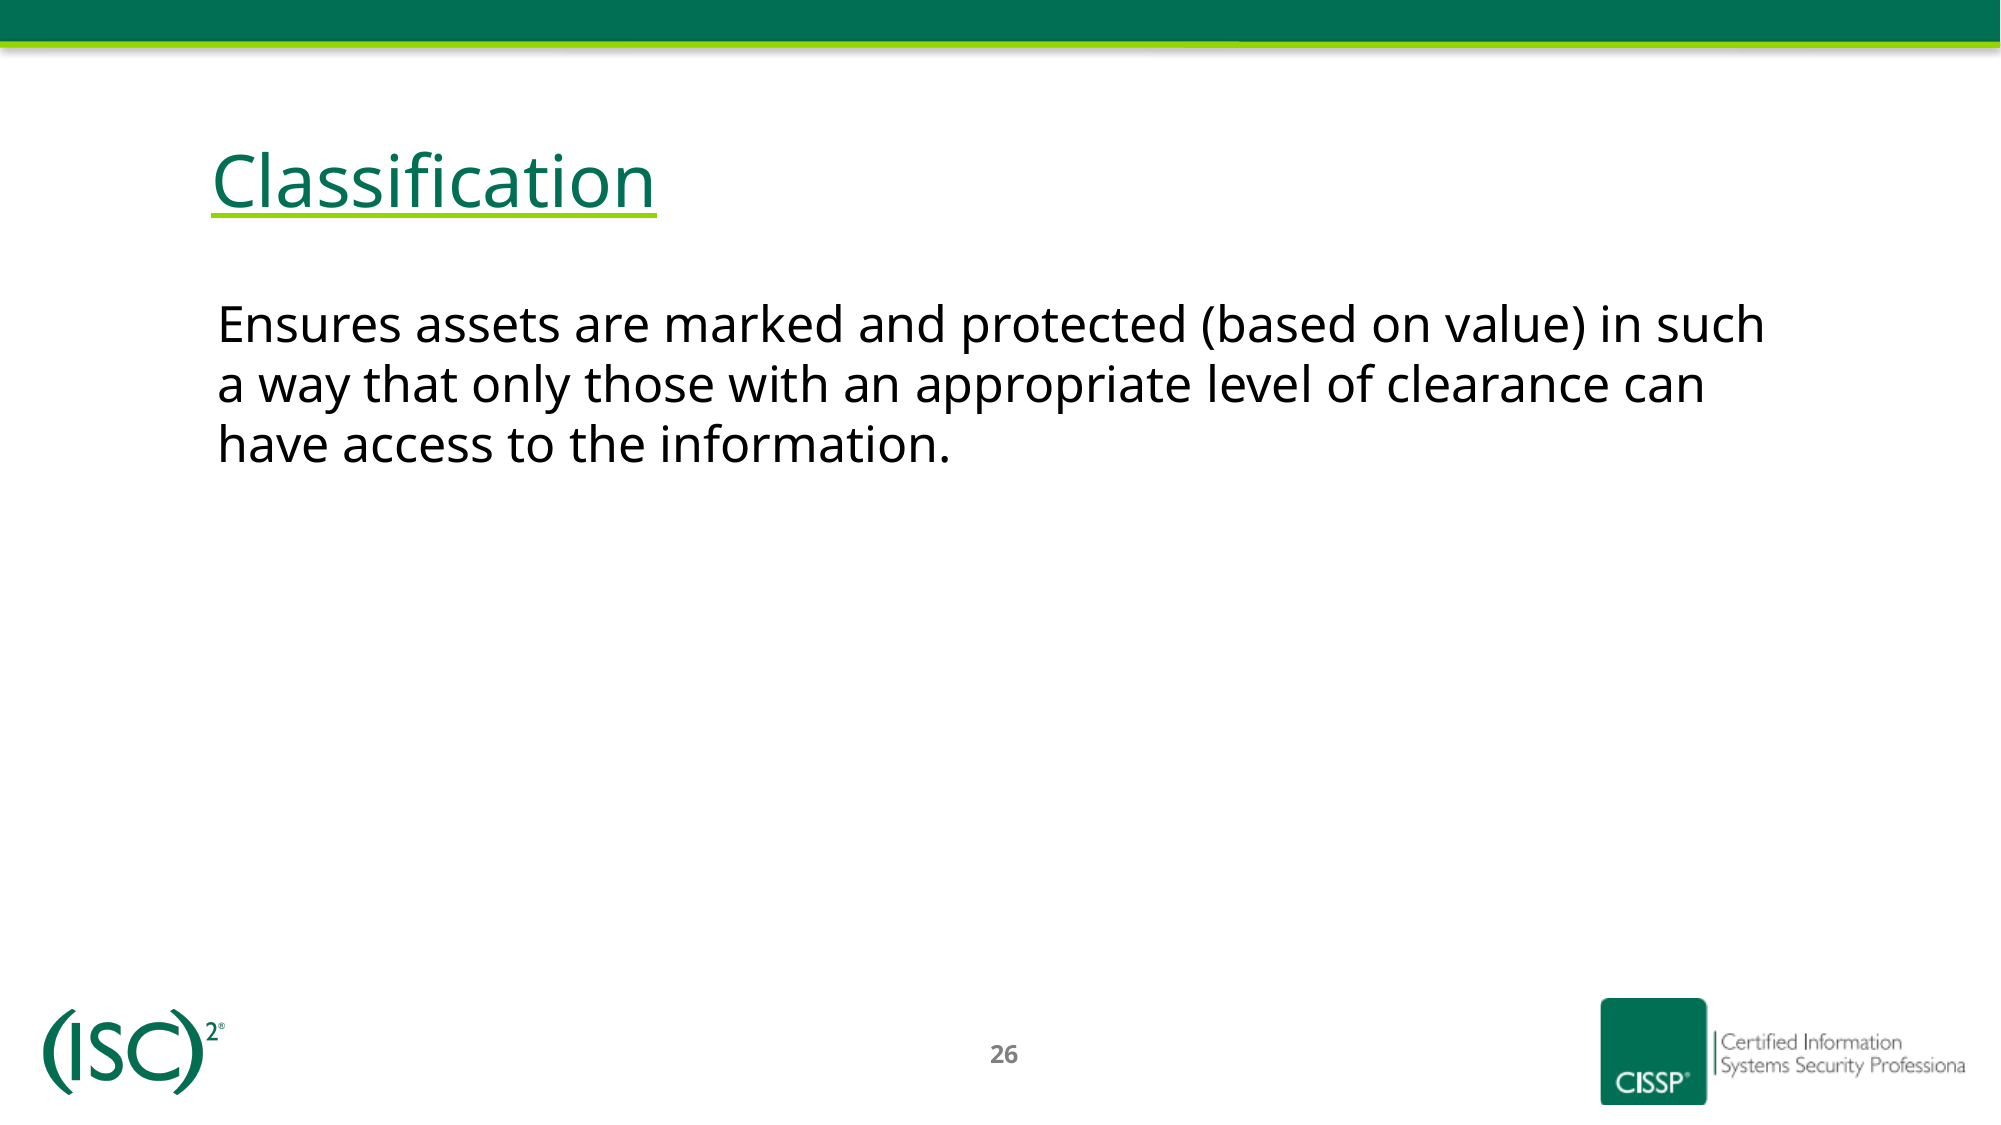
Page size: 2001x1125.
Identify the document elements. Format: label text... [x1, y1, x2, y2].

picture [40, 1005, 228, 1099]
title Classification [196, 91, 1618, 280]
text_box Ensures assets are marked and protected (based on value) in such a way that only those with an appropriate level of clearance can have access to the information. [202, 285, 1819, 481]
